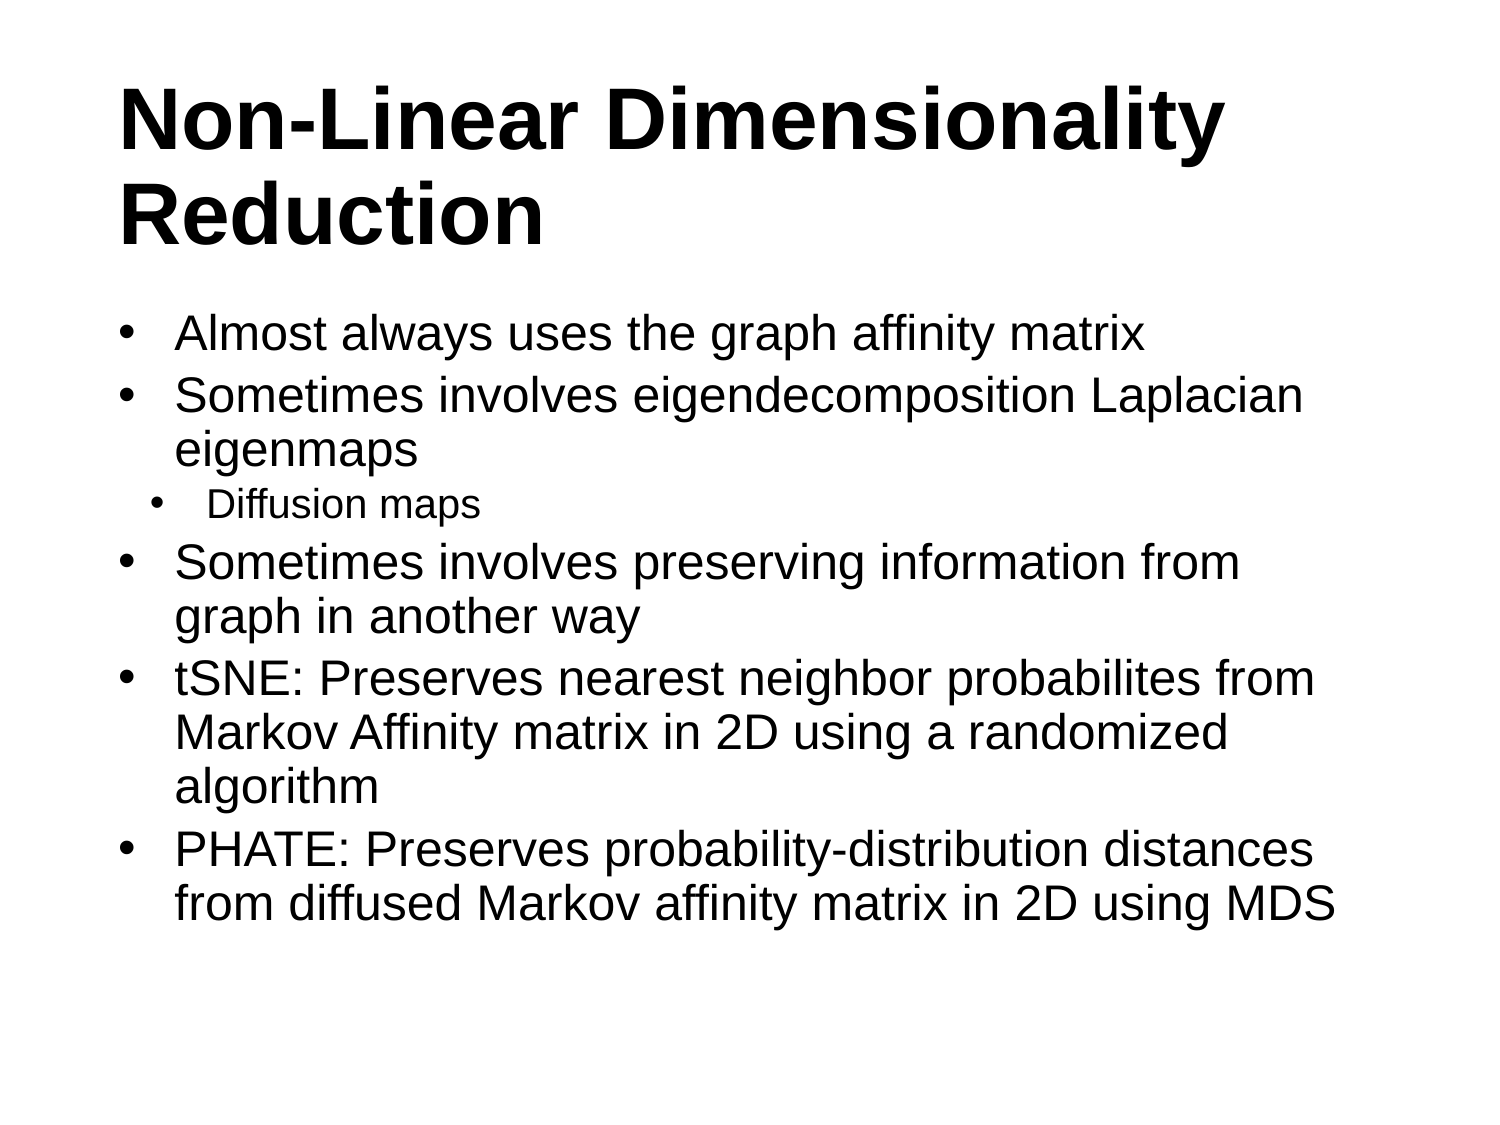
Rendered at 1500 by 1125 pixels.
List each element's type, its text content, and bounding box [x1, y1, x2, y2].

list Almost always uses the graph affinity matrix Sometimes involves eigendecomposition Laplacian eigenmaps Diffusion maps Sometimes involves preserving information from graph in another way tSNE: Preserves nearest neighbor probabilites from Markov Affinity matrix in 2D using a randomized algorithm PHATE: Preserves probability-distribution distances from diffused Markov affinity matrix in 2D using MDS [103, 299, 1397, 1014]
title Non-Linear Dimensionality Reduction [103, 59, 1397, 278]
